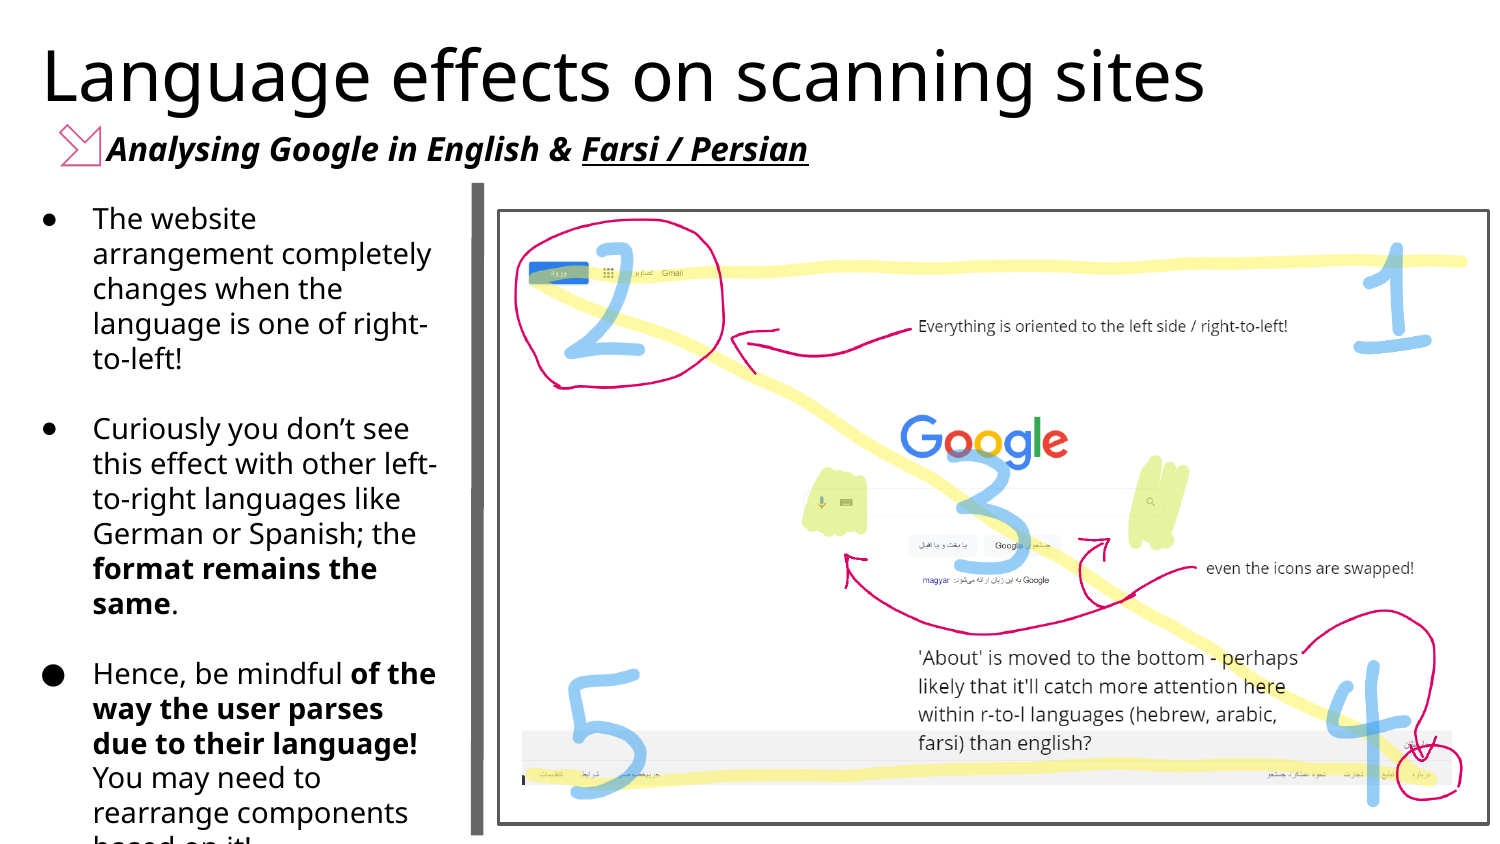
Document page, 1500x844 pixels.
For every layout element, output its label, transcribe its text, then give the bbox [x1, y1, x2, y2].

text_box Language effects on scanning sites [41, 57, 1482, 142]
text_box The website arrangement completely changes when the language is one of right-to-left! Curiously you don’t see this effect with other left-to-right languages like German or Spanish; the format remains the same. Hence, be mindful of the way the user parses due to their language! You may need to rearrange components based on it! [2, 185, 458, 844]
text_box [50, 116, 1482, 180]
picture [499, 211, 1488, 823]
